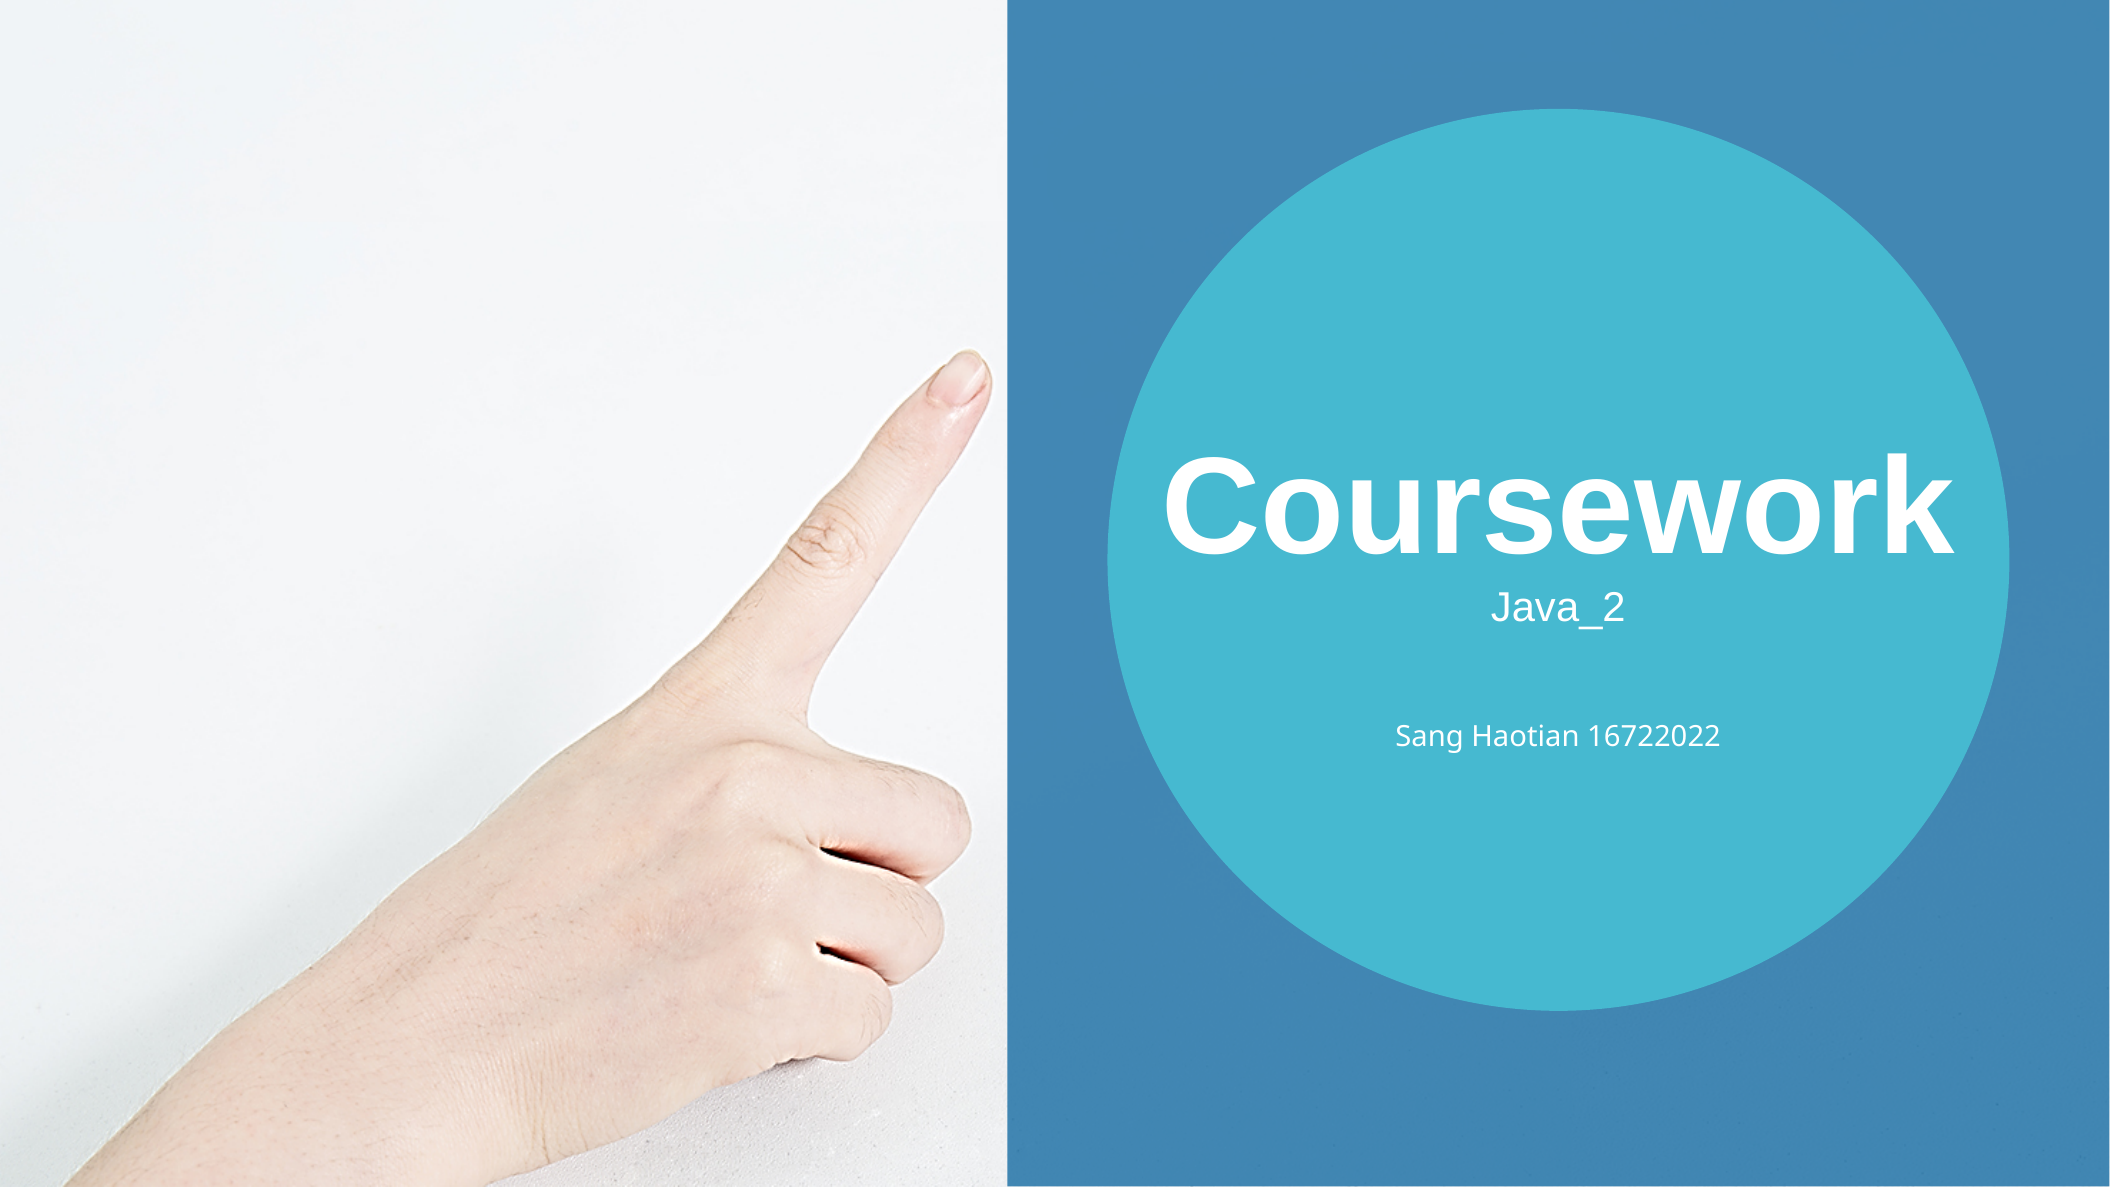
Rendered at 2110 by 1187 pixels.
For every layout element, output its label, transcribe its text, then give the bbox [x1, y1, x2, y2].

text_box [1129, 107, 1987, 416]
text_box Java_2 [1129, 582, 1988, 630]
text_box [1006, 0, 2110, 1187]
text_box [0, 0, 1006, 1187]
text_box [1106, 418, 2011, 1012]
text_box Sang Haotian 16722022 [1198, 717, 1919, 753]
text_box Coursework [1129, 416, 1988, 582]
